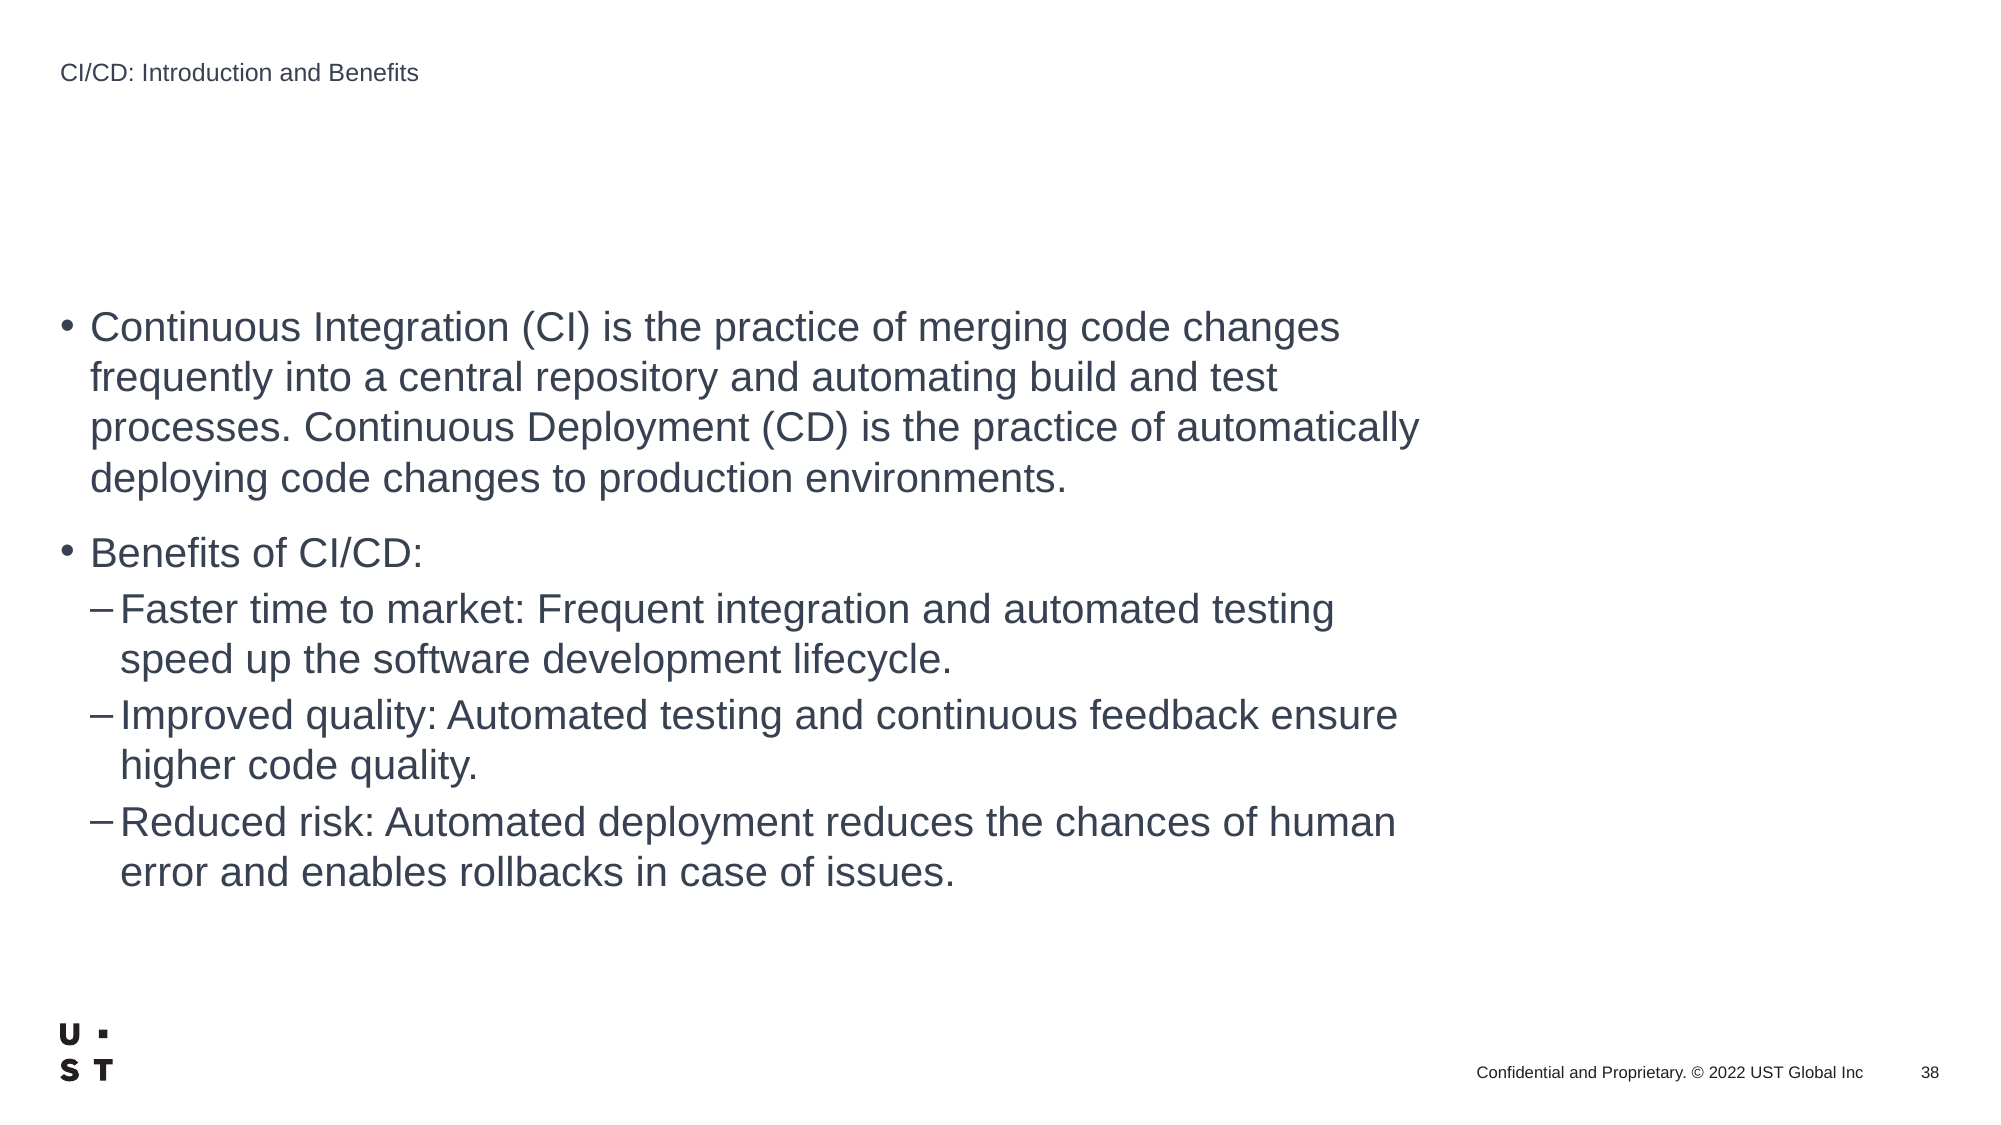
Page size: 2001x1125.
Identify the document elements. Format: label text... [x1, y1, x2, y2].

title CI/CD: Introduction and Benefits [60, 60, 1940, 210]
list Continuous Integration (CI) is the practice of merging code changes frequently into a central repository and automating build and test processes. Continuous Deployment (CD) is the practice of automatically deploying code changes to production environments. Benefits of CI/CD: Faster time to market: Frequent integration and automated testing speed up the software development lifecycle. Improved quality: Automated testing and continuous feedback ensure higher code quality. Reduced risk: Automated deployment reduces the chances of human error and enables rollbacks in case of issues. [60, 299, 1455, 998]
